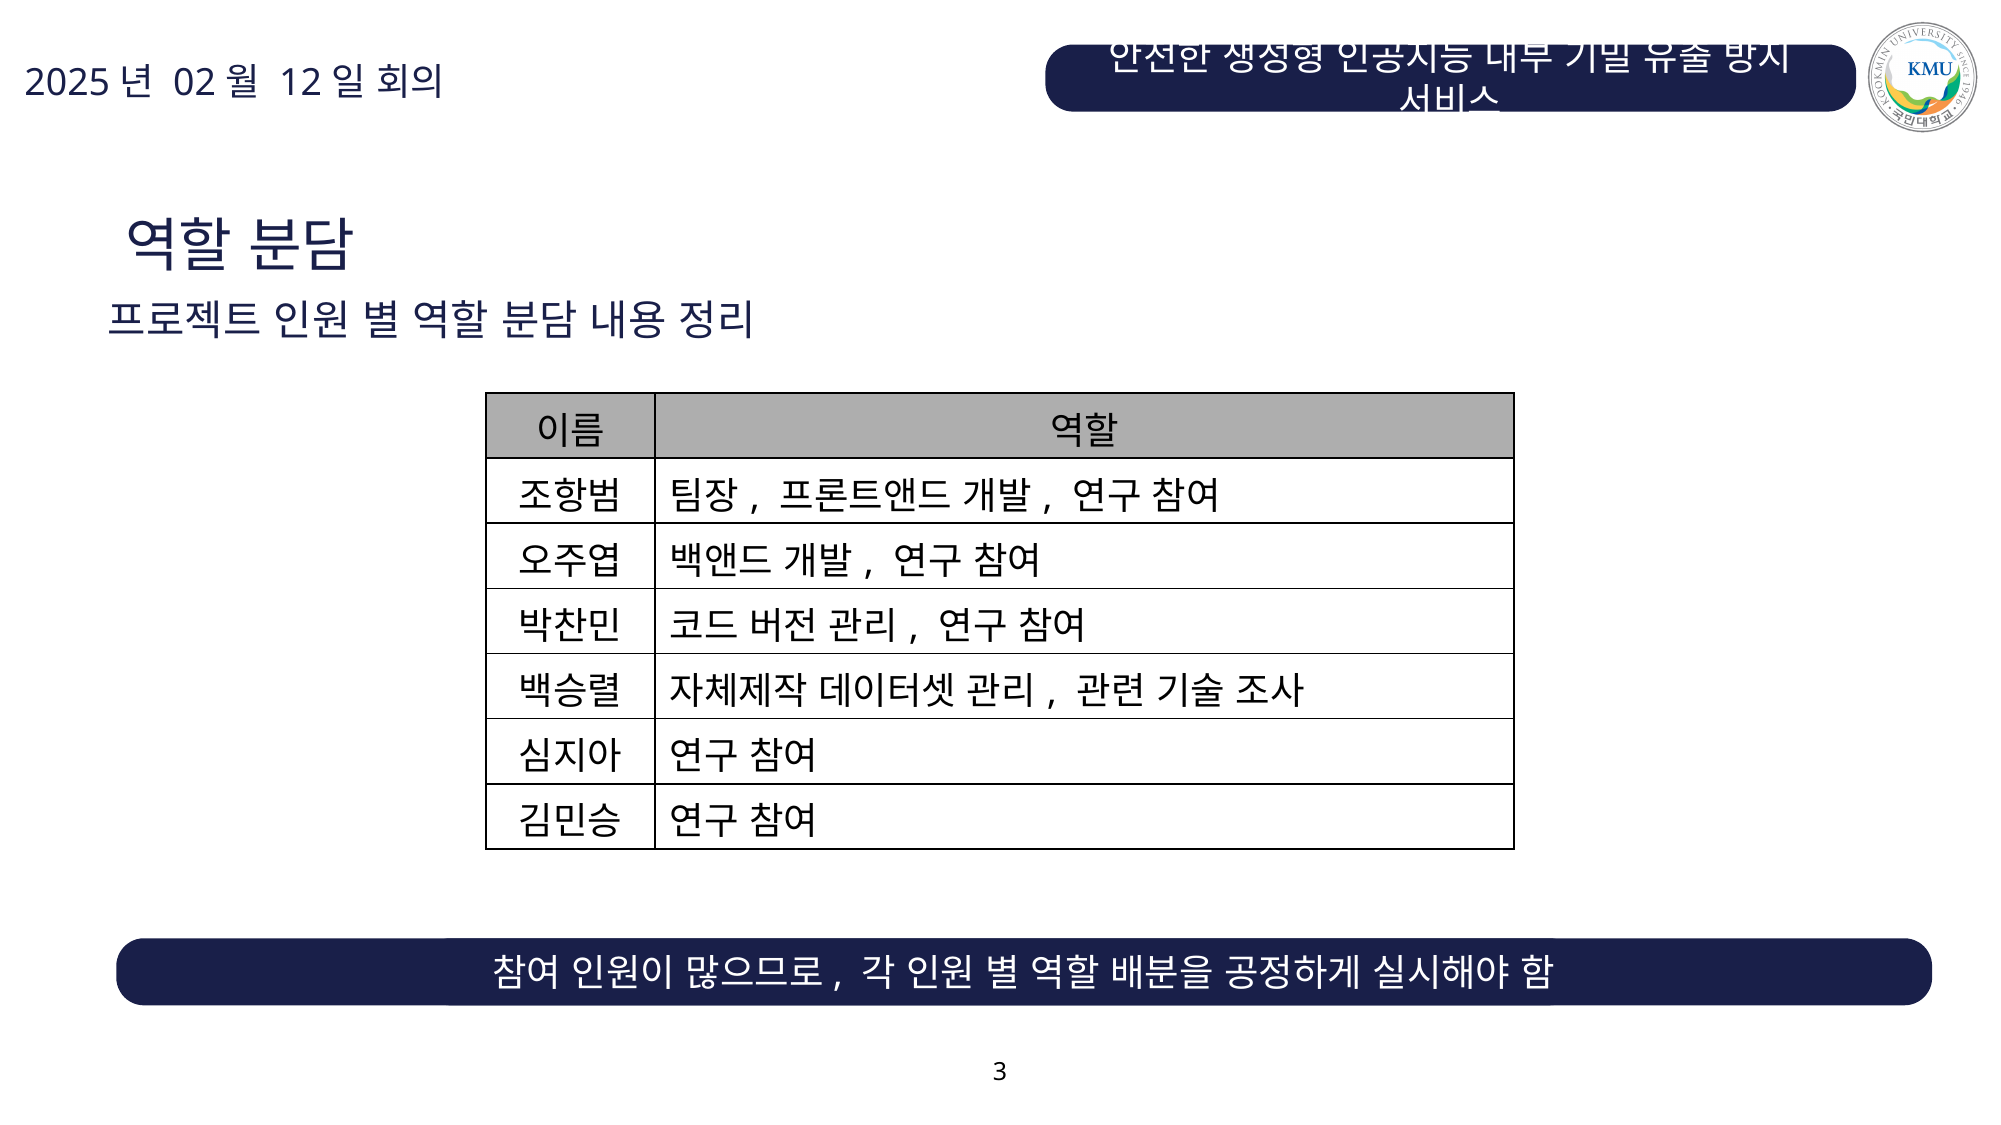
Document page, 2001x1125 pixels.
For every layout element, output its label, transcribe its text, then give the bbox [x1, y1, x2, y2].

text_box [1044, 0, 2000, 156]
table_header 역할 [656, 394, 1513, 457]
table_header 이름 [487, 394, 654, 457]
table_cell 오주엽 [487, 524, 654, 588]
table_cell 연구 참여 [656, 785, 1513, 848]
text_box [115, 200, 749, 353]
text_box 2025년 02월 12일 회의 [9, 51, 460, 111]
table_cell 코드 버전 관리, 연구 참여 [656, 589, 1513, 653]
table_cell 팀장, 프론트앤드 개발, 연구 참여 [656, 459, 1513, 522]
text_box 참여 인원이 많으므로, 각 인원 별 역할 배분을 공정하게 실시해야 함 [114, 936, 1934, 1007]
table_cell 연구 참여 [656, 719, 1513, 783]
table_cell 심지아 [487, 719, 654, 783]
table_cell 김민승 [487, 785, 654, 848]
table_cell 조항범 [487, 459, 654, 522]
table_cell 백승렬 [487, 654, 654, 718]
table_cell 자체제작 데이터셋 관리, 관련 기술 조사 [656, 654, 1513, 718]
slide_number 3 [774, 1042, 1225, 1103]
table_cell 백앤드 개발, 연구 참여 [656, 524, 1513, 588]
table_cell 박찬민 [487, 589, 654, 653]
